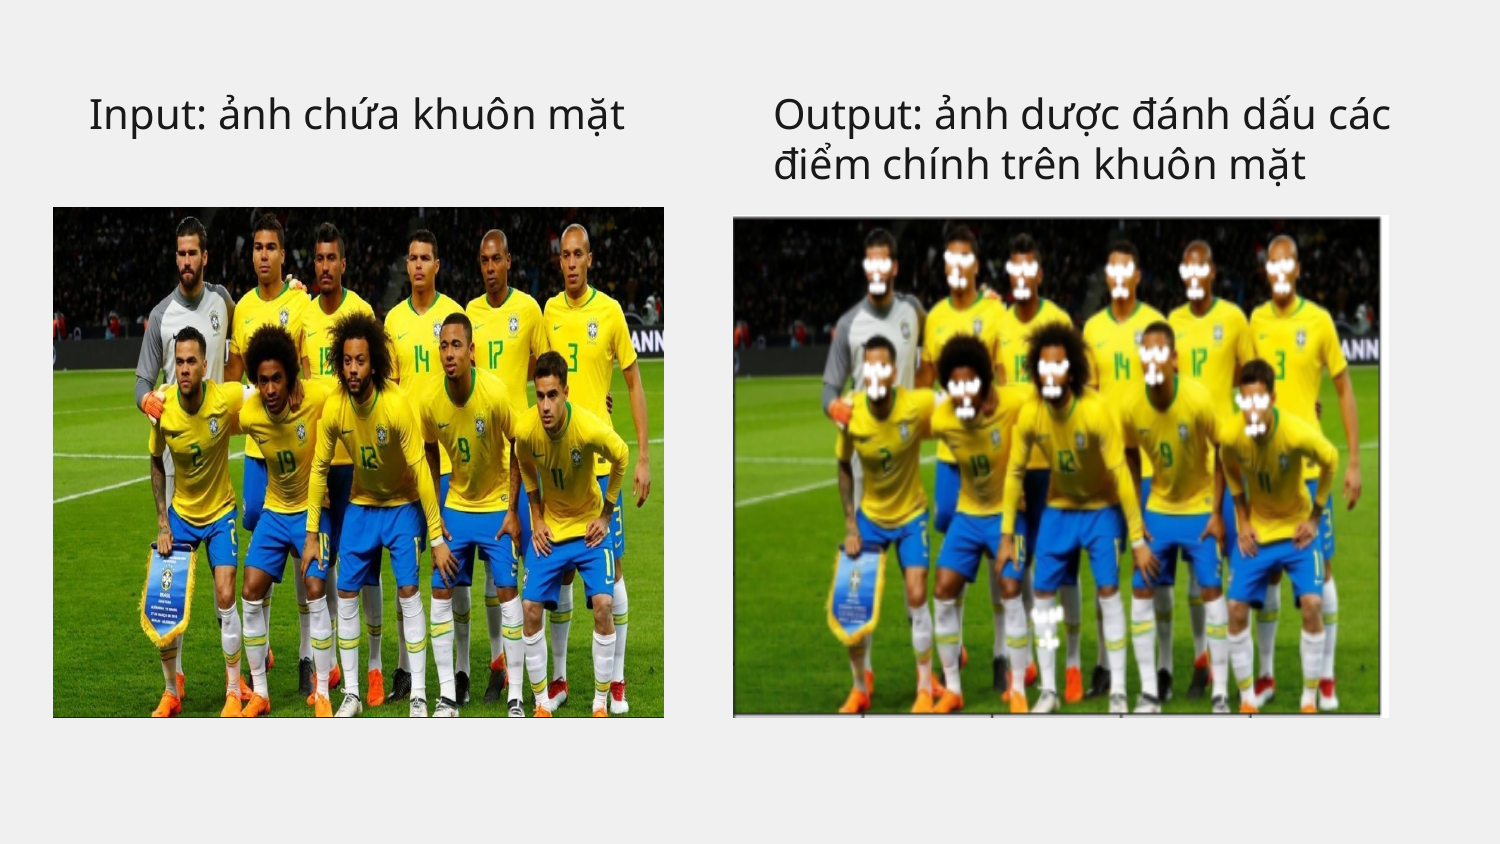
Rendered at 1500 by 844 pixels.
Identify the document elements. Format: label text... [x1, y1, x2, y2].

picture [52, 207, 664, 719]
title Input: ảnh chứa khuôn mặt [74, 72, 750, 189]
text_box Output: ảnh dược đánh dấu các điểm chính trên khuôn mặt [758, 72, 1409, 189]
picture [733, 215, 1390, 719]
